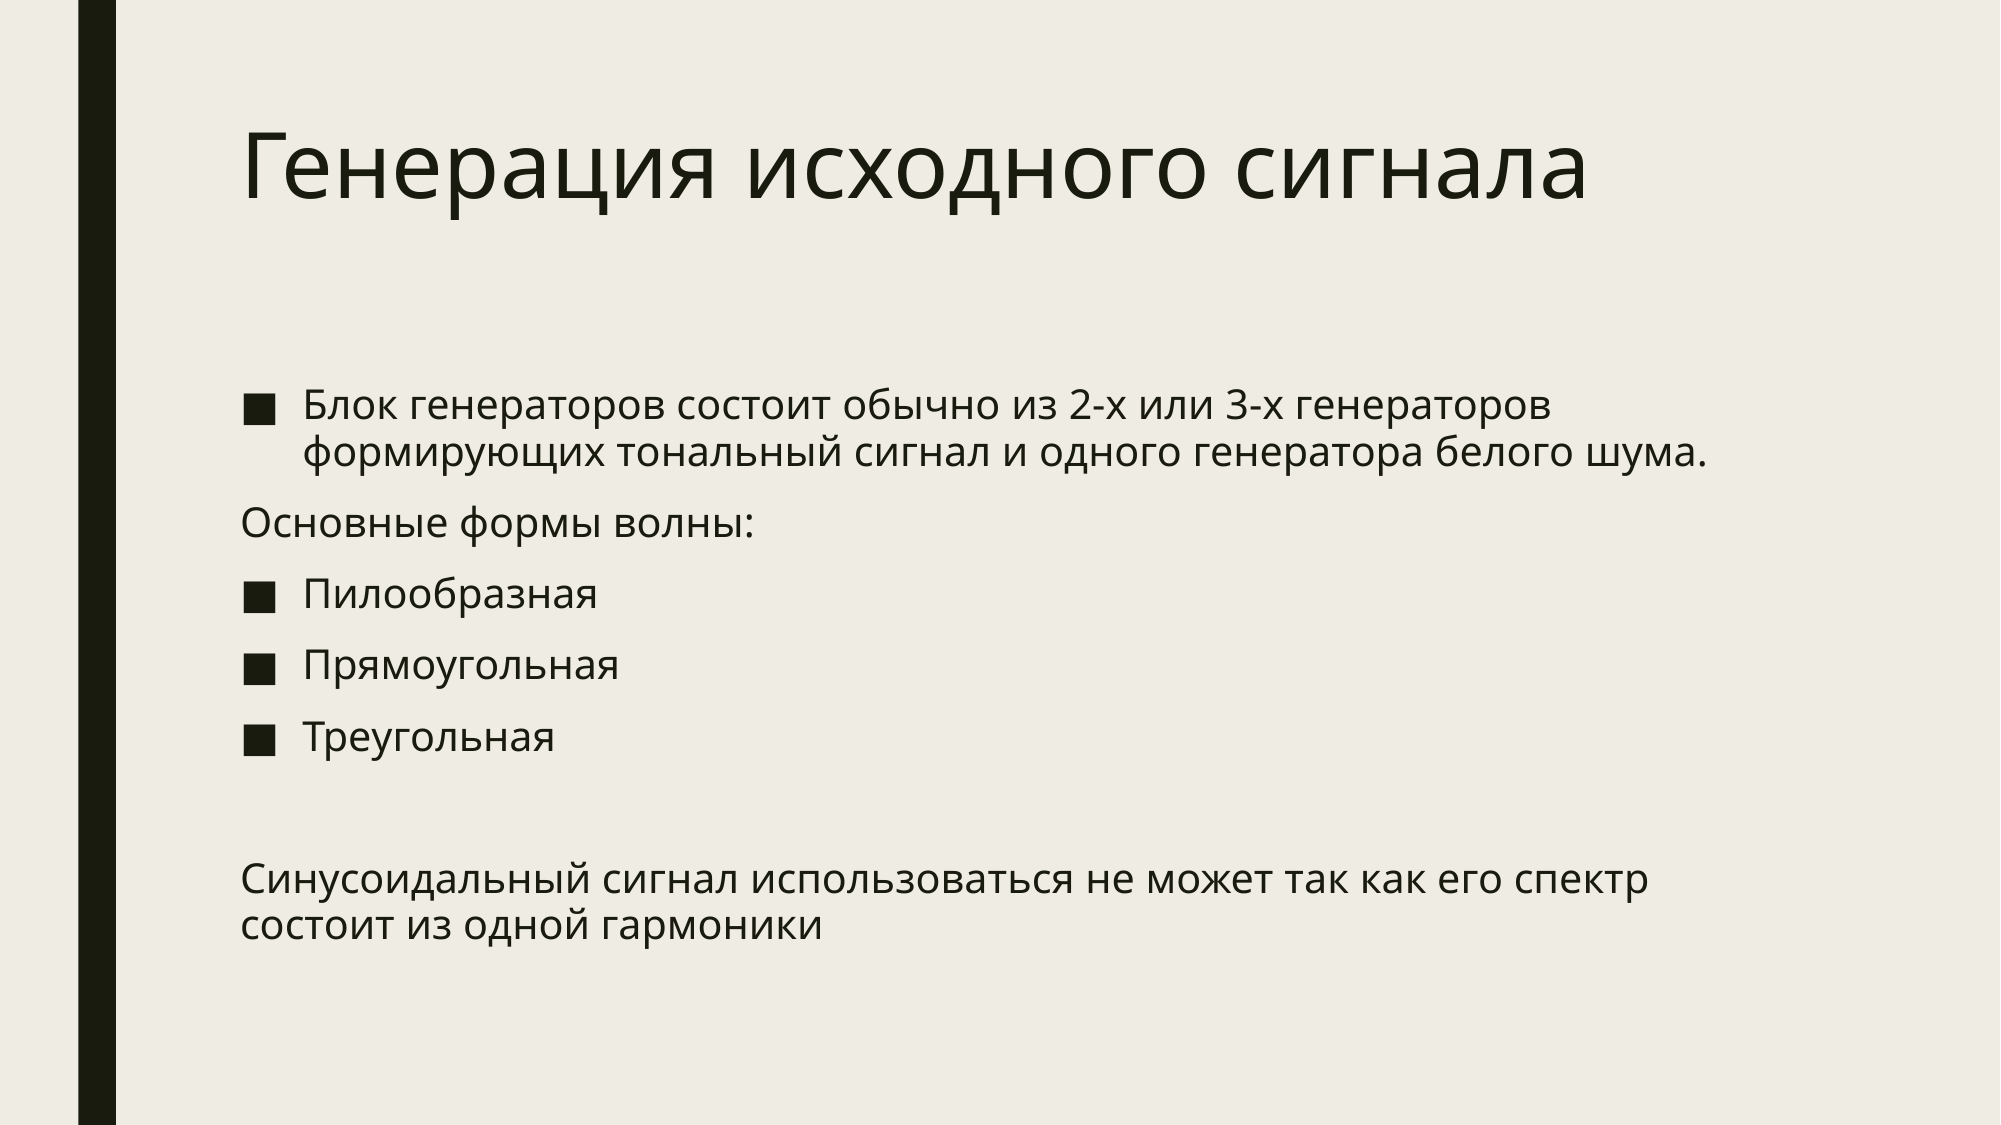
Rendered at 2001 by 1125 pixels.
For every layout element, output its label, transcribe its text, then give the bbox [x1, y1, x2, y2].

title Генерация исходного сигнала [225, 112, 1800, 357]
list Блок генераторов состоит обычно из 2-х или 3-х генераторов формирующих тональный сигнал и одного генератора белого шума. Основные формы волны: Пилообразная Прямоугольная Треугольная Синусоидальный сигнал использоваться не может так как его спектр состоит из одной гармоники [225, 375, 1800, 963]
